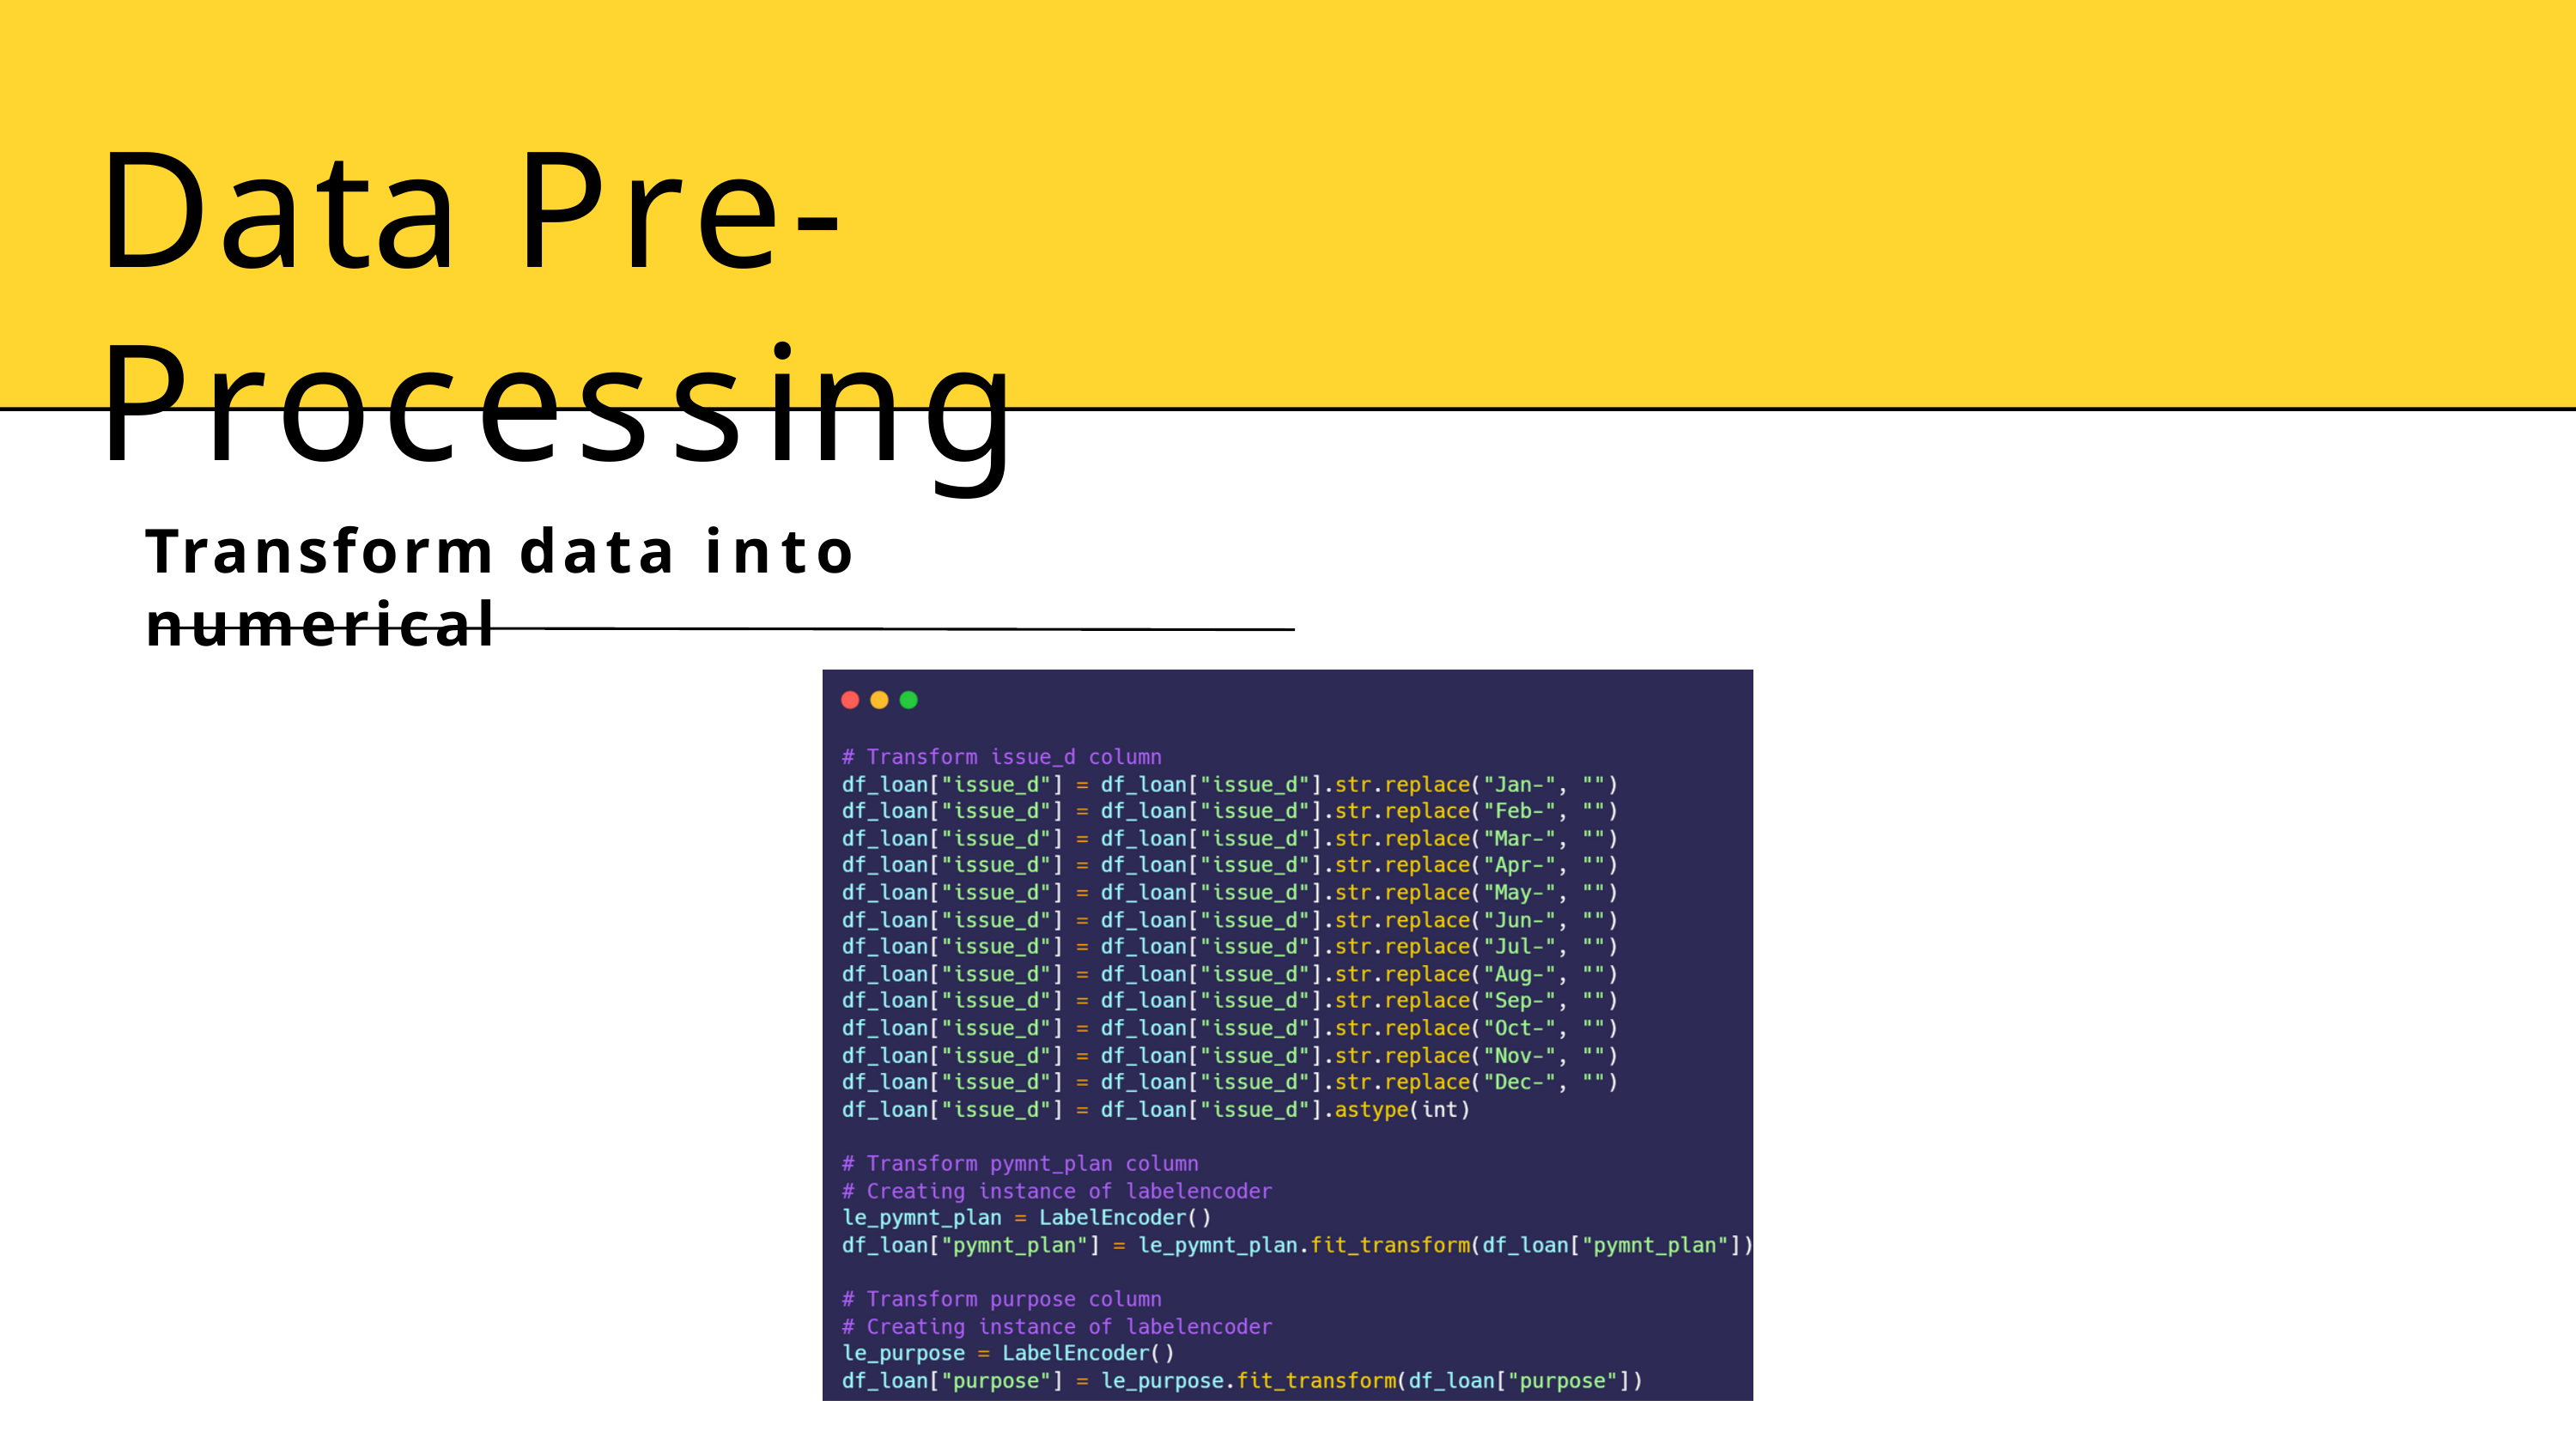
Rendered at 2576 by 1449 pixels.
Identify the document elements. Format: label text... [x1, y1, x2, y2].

picture [823, 670, 1753, 1402]
text_box Transform data into numerical [143, 510, 1226, 658]
text_box Data Pre-Processing [93, 105, 1678, 494]
